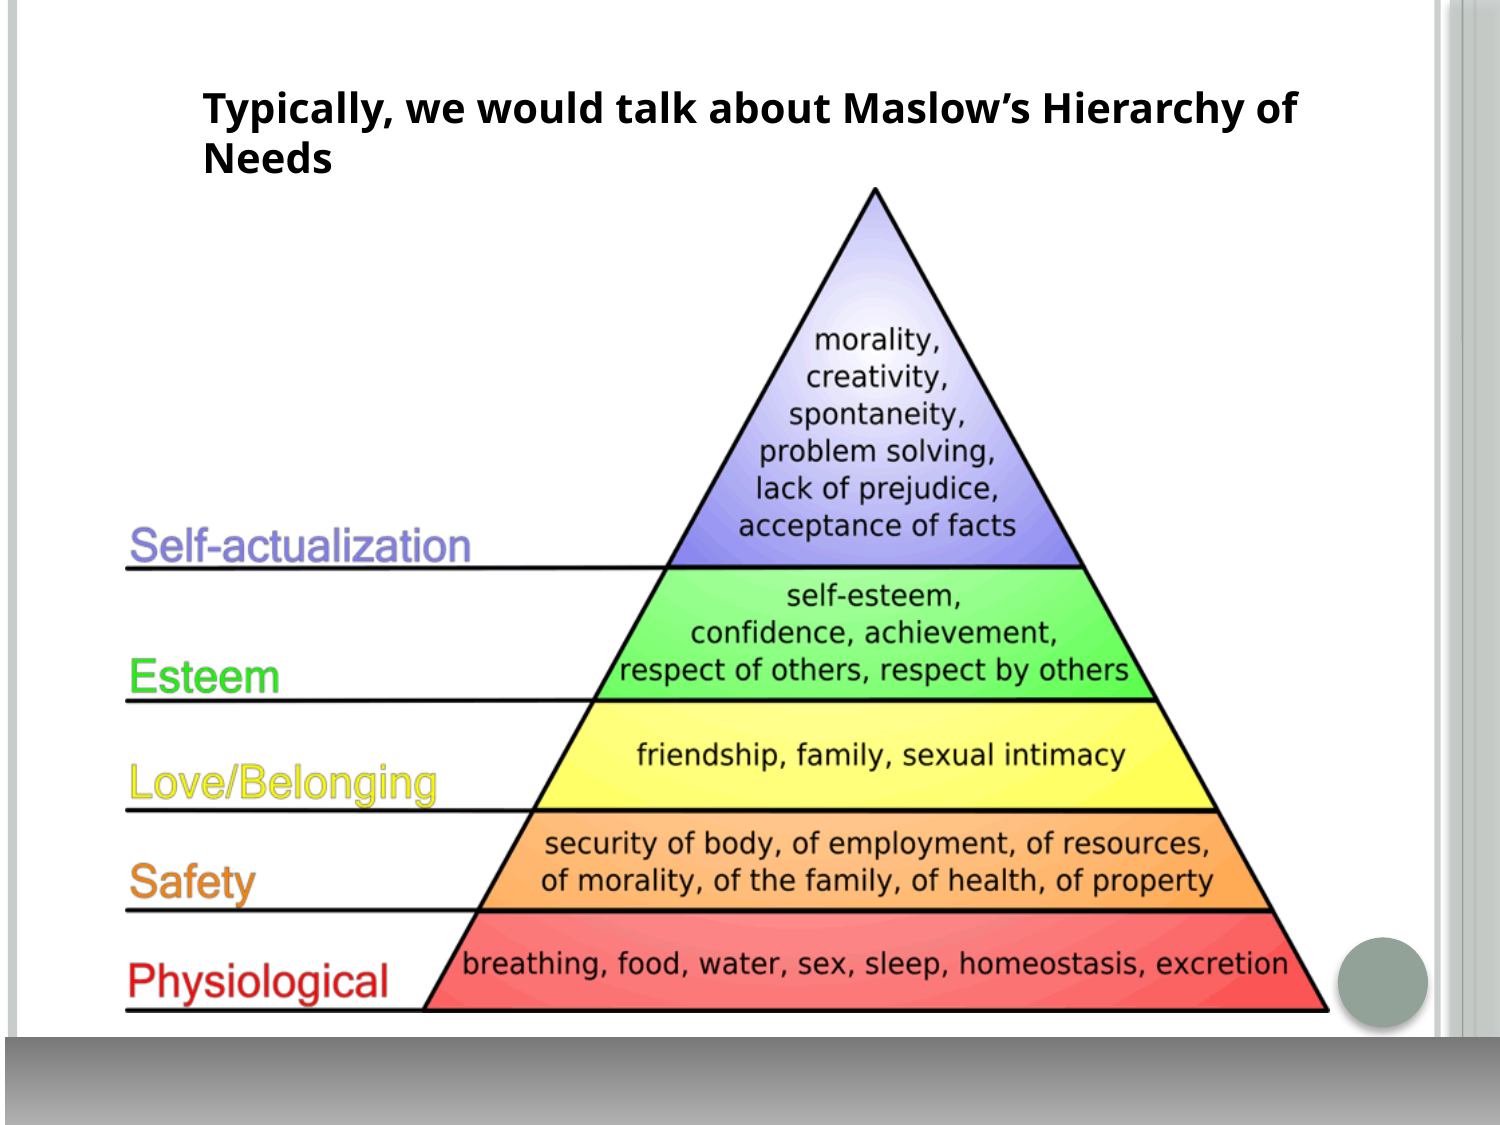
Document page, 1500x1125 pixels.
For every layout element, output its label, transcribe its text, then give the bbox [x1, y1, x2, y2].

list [124, 187, 1330, 1013]
text_box Typically, we would talk about Maslow’s Hierarchy of Needs [187, 74, 1425, 190]
